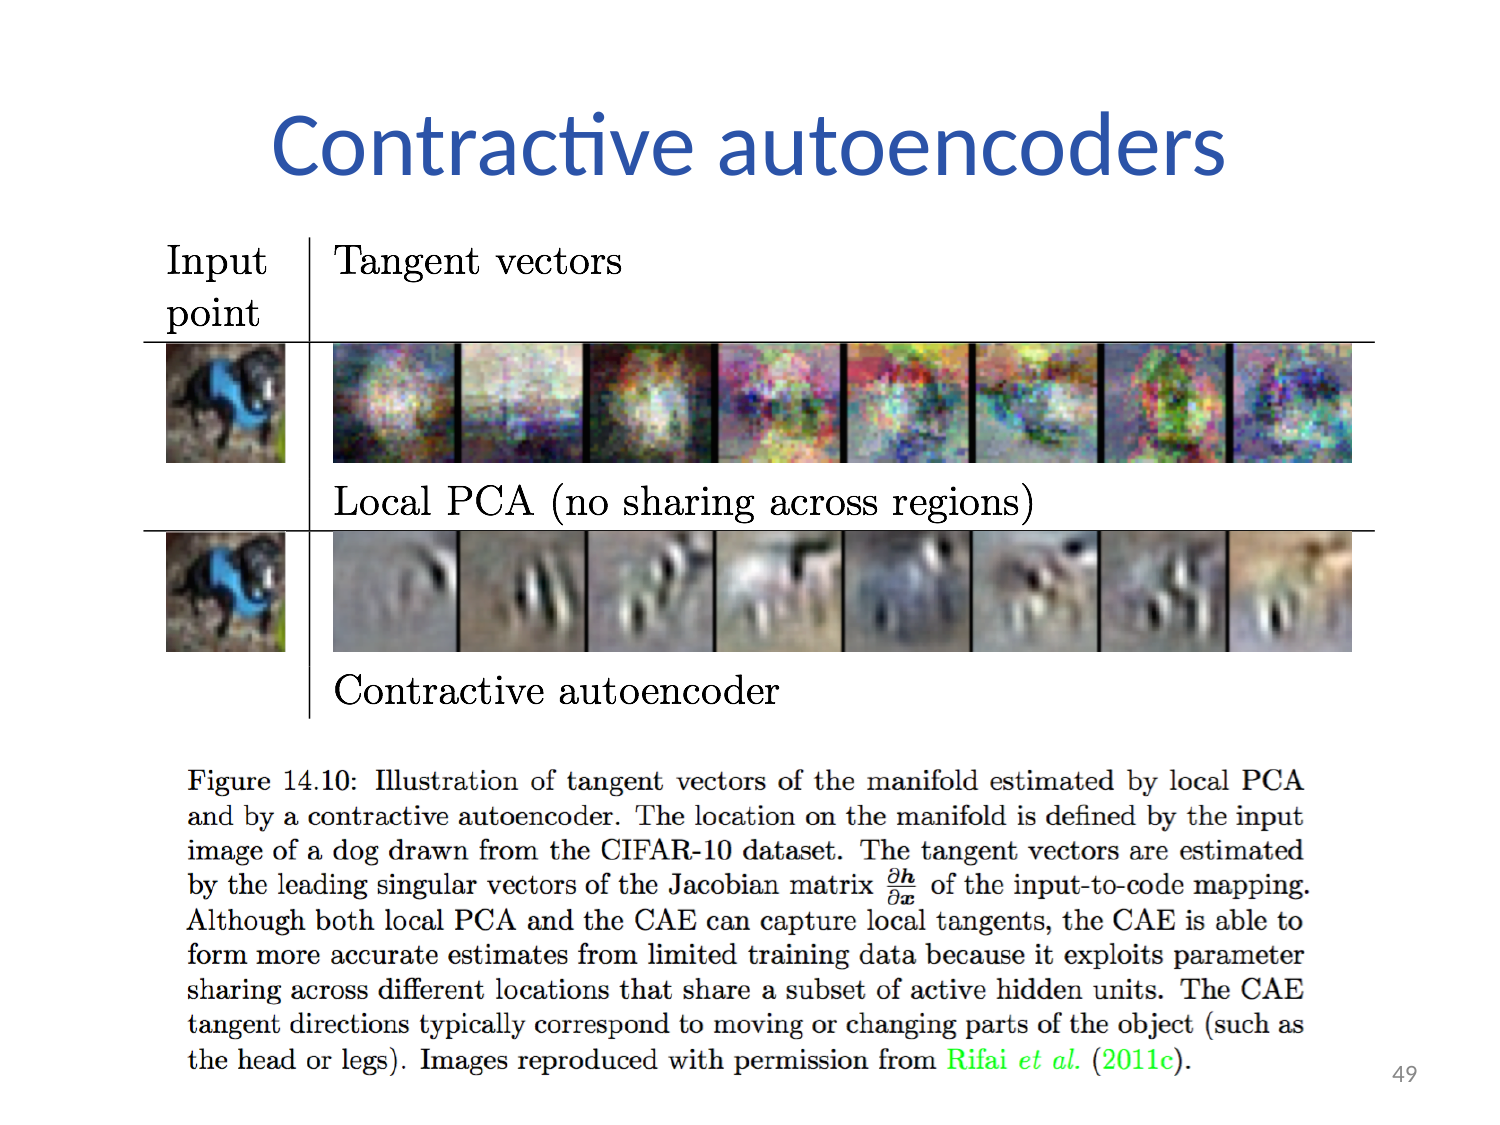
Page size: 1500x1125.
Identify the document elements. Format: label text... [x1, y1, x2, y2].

picture [111, 222, 1389, 736]
picture [177, 761, 1322, 1094]
title Contractive autoencoders [74, 14, 1426, 263]
slide_number 49 [1327, 1051, 1426, 1094]
